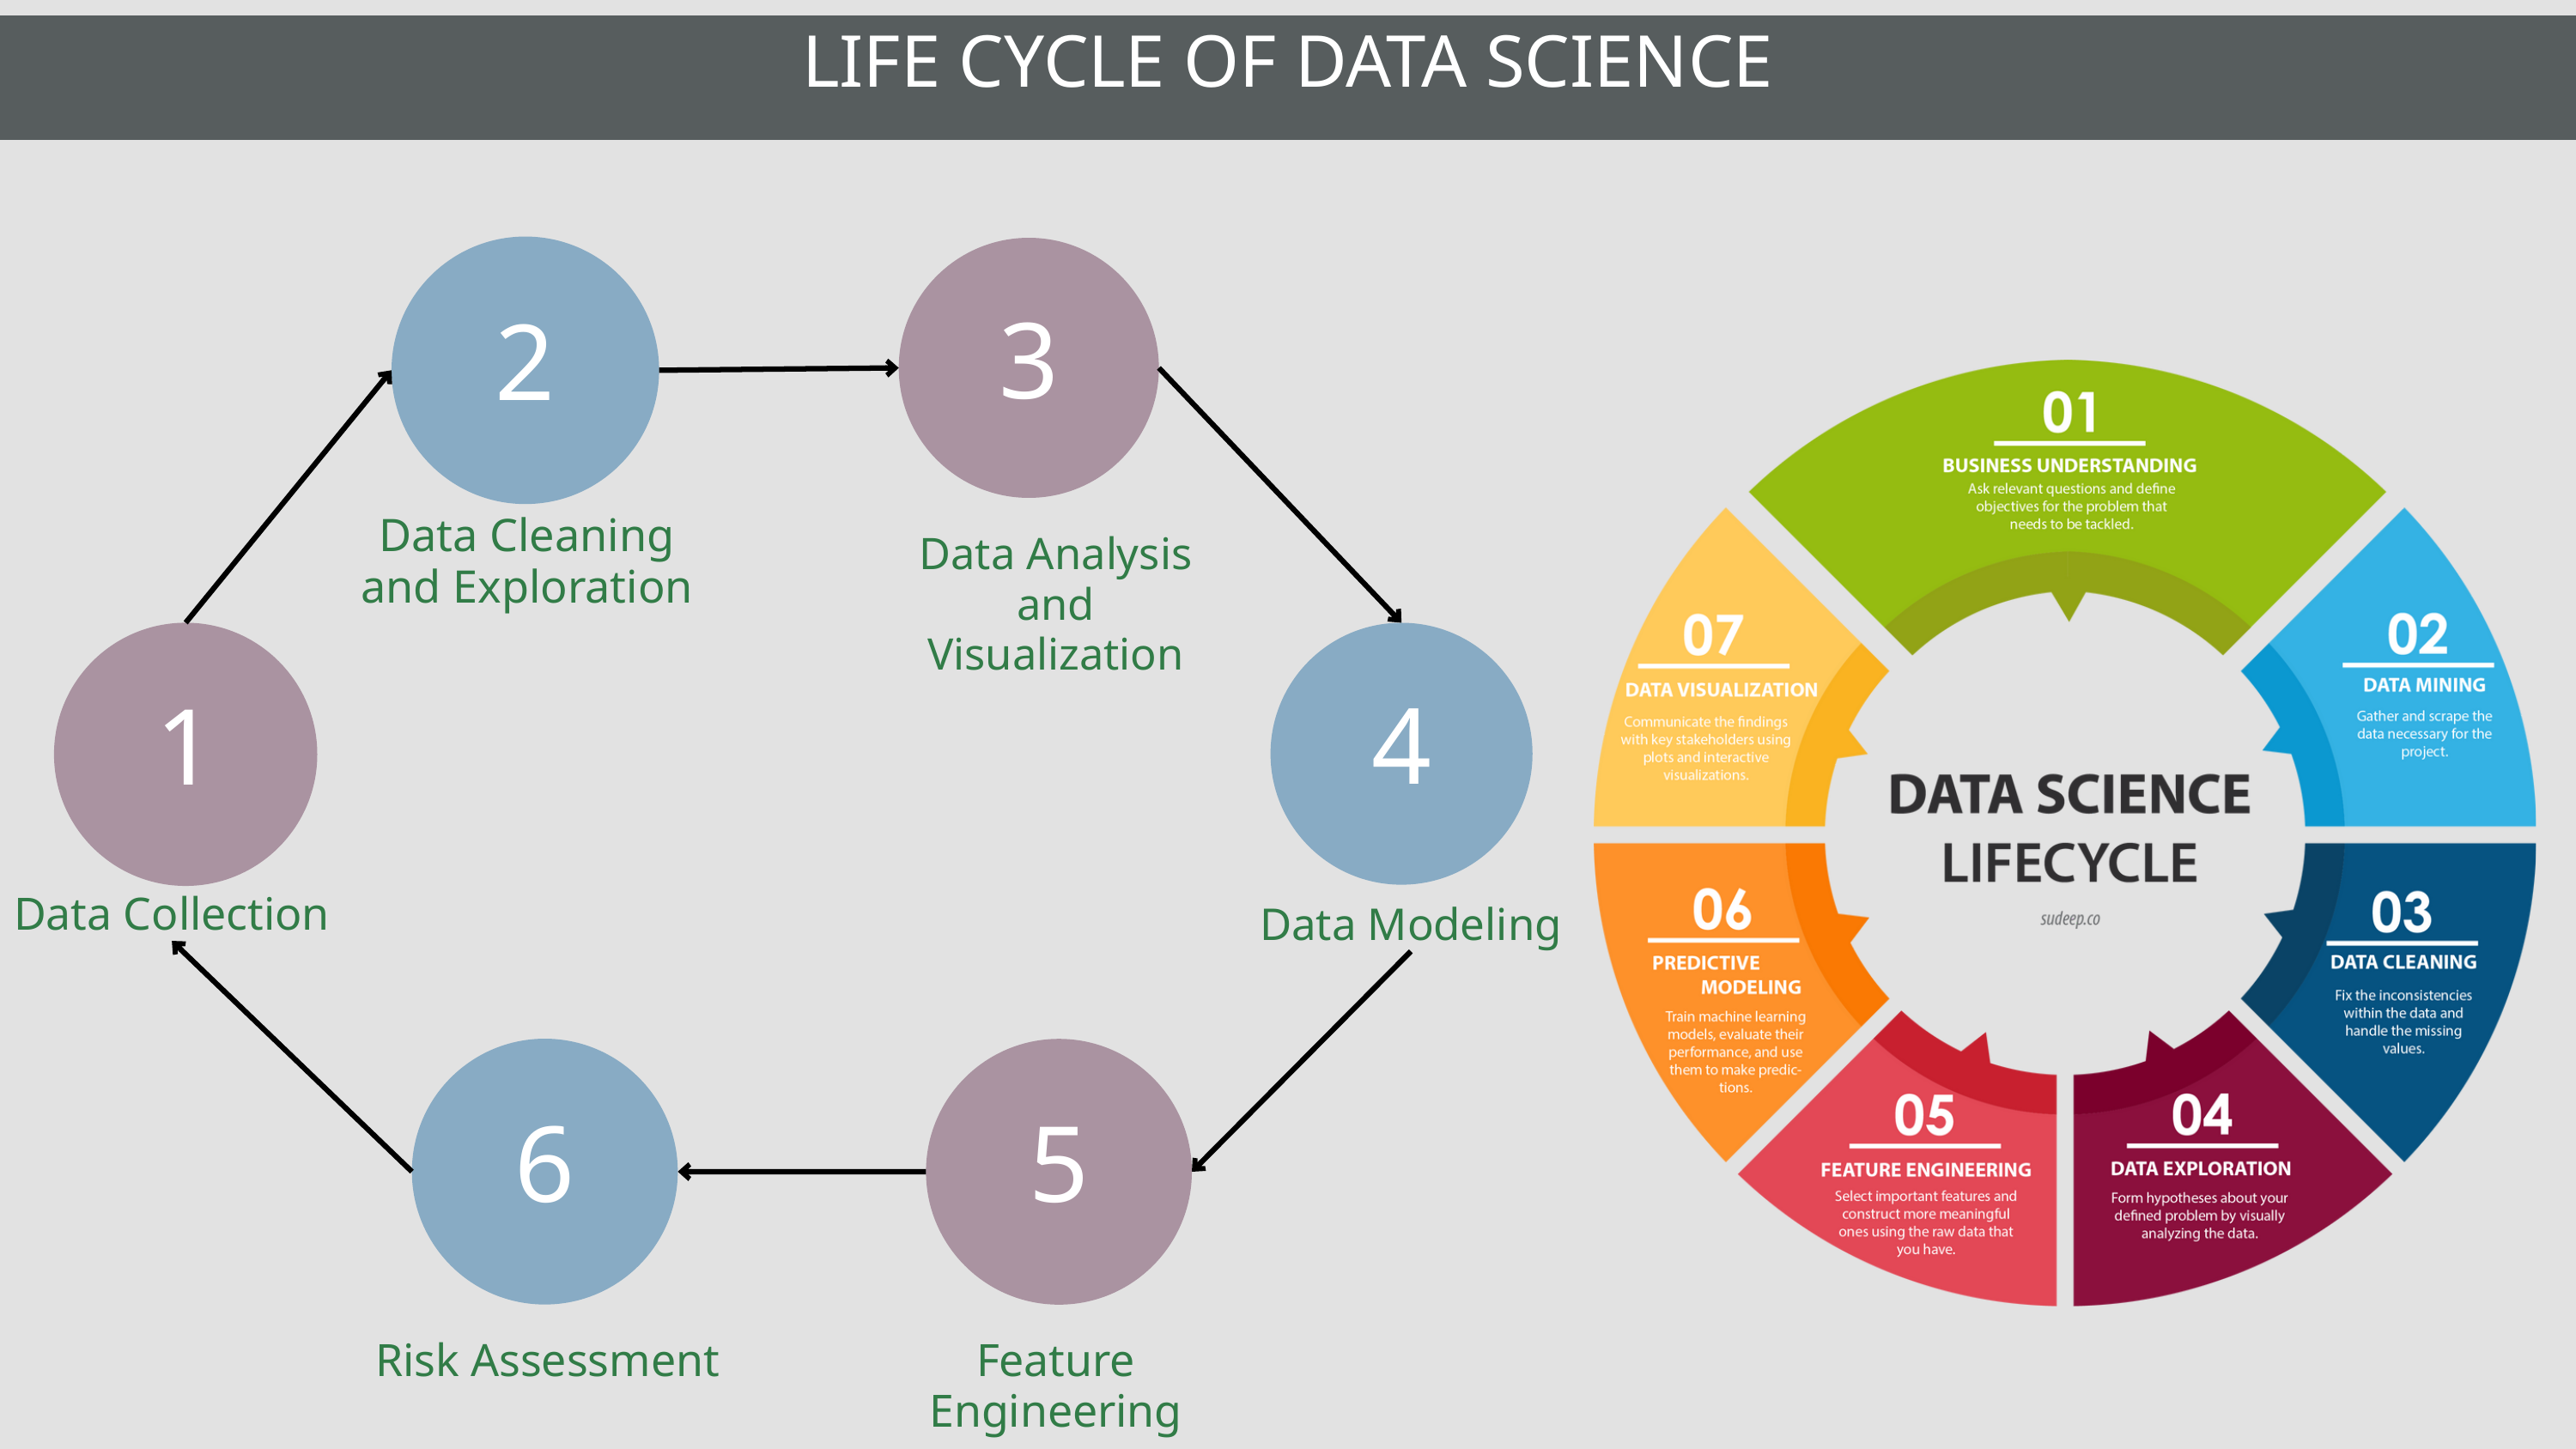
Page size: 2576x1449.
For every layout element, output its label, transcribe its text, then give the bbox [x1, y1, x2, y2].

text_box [411, 1038, 678, 1305]
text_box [1270, 622, 1533, 885]
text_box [926, 1038, 1193, 1306]
text_box Data Collection [0, 888, 344, 939]
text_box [391, 236, 659, 505]
text_box [1594, 360, 2537, 1307]
text_box Data Modeling [1228, 898, 1594, 949]
text_box Feature Engineering [870, 1334, 1242, 1437]
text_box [898, 237, 1159, 499]
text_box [53, 622, 318, 887]
text_box Data Cleaning and Exploration [340, 509, 714, 613]
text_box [0, 15, 2576, 140]
text_box Data Analysis and Visualization [885, 528, 1226, 679]
text_box [172, 941, 407, 1167]
text_box Risk Assessment [361, 1333, 733, 1385]
